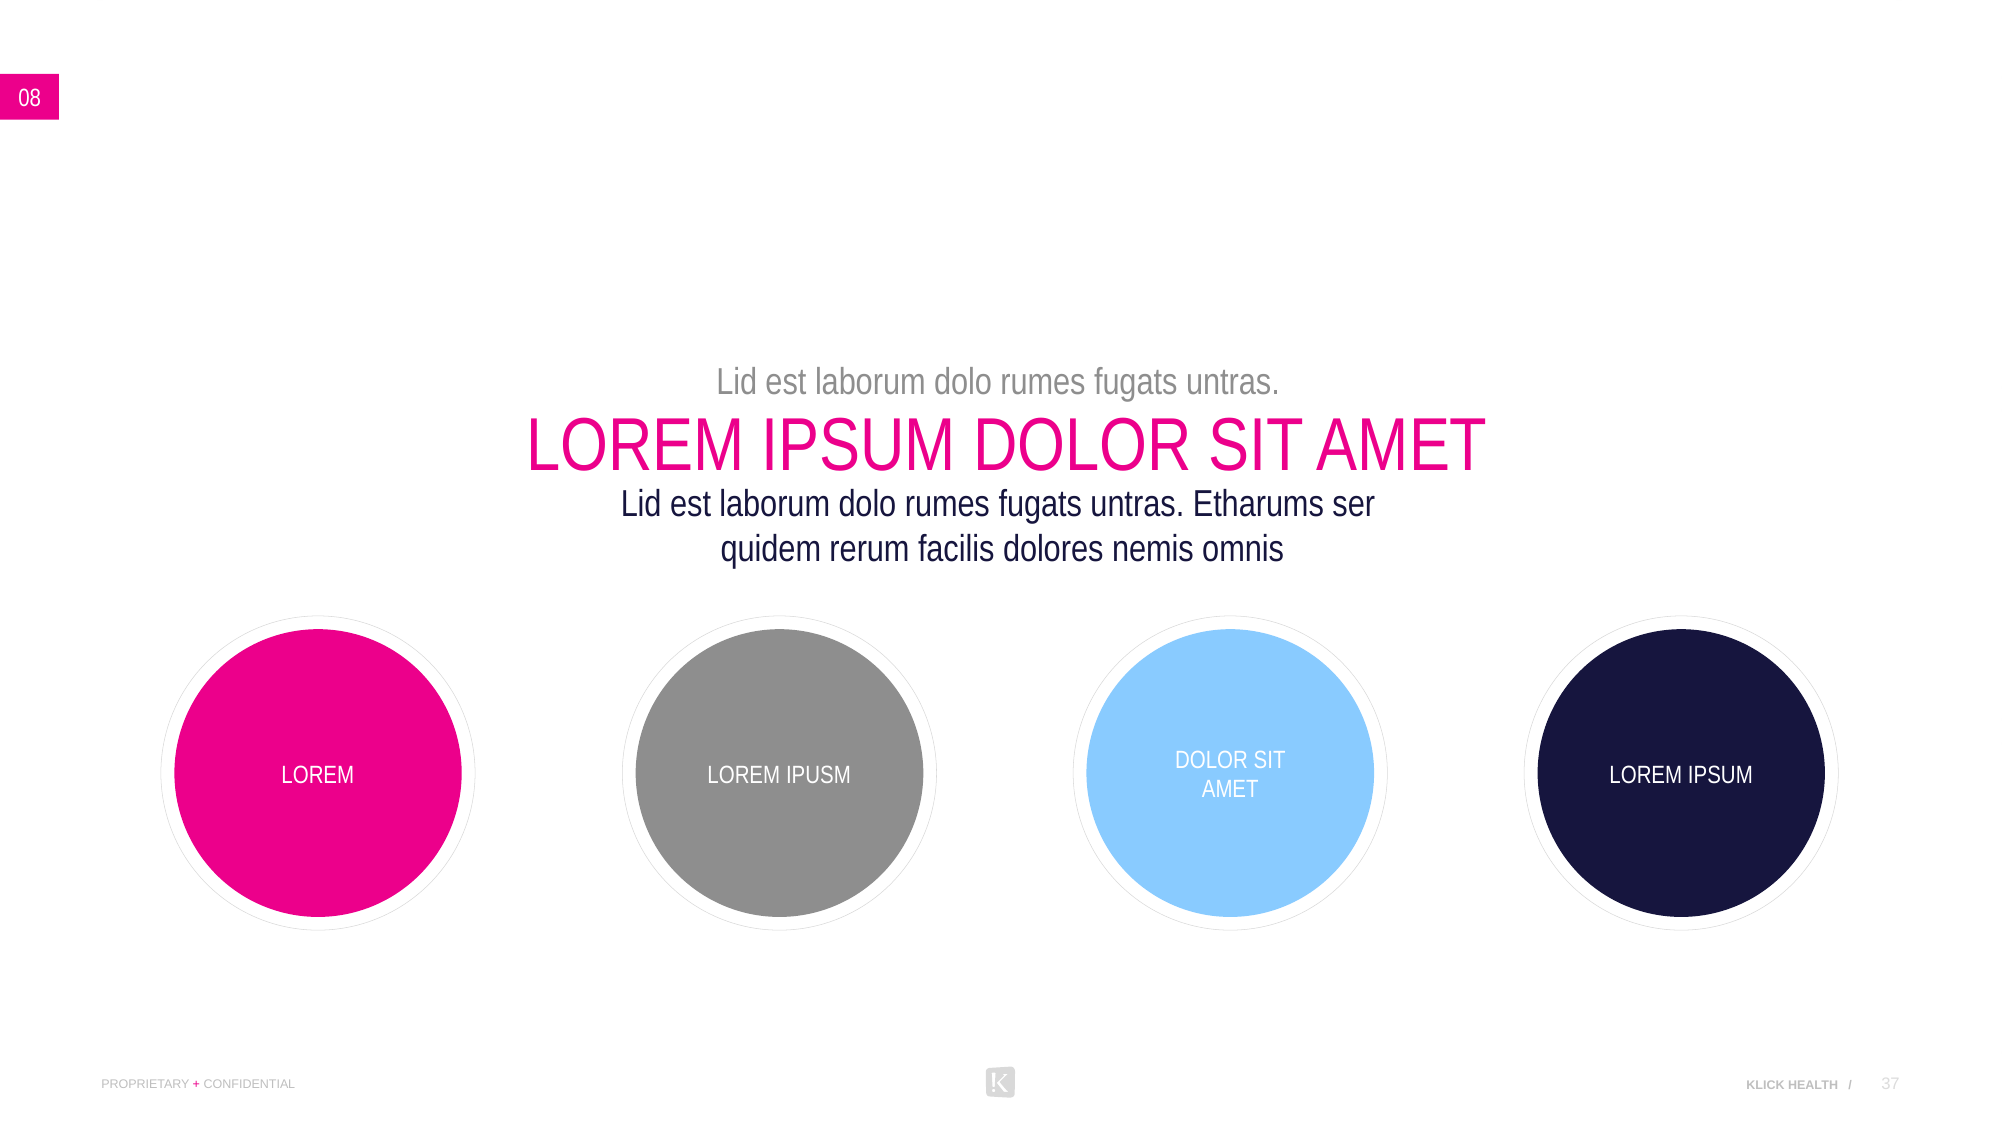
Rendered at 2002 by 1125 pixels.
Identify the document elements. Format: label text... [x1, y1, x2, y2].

text_box LOREM IPSUM DOLOR SIT AMET [247, 395, 1748, 486]
text_box [1071, 613, 1390, 933]
slide_number 37 [1860, 1072, 1900, 1094]
text_box [158, 613, 478, 933]
list 08 [0, 73, 59, 120]
text_box Lid est laborum dolo rumes fugats untras. Etharums ser quidem rerum facilis dolores nemis omnis [322, 478, 1673, 569]
text_box [620, 613, 939, 933]
text_box Lid est laborum dolo rumes fugats untras. [322, 356, 1673, 402]
text_box [1521, 613, 1841, 933]
